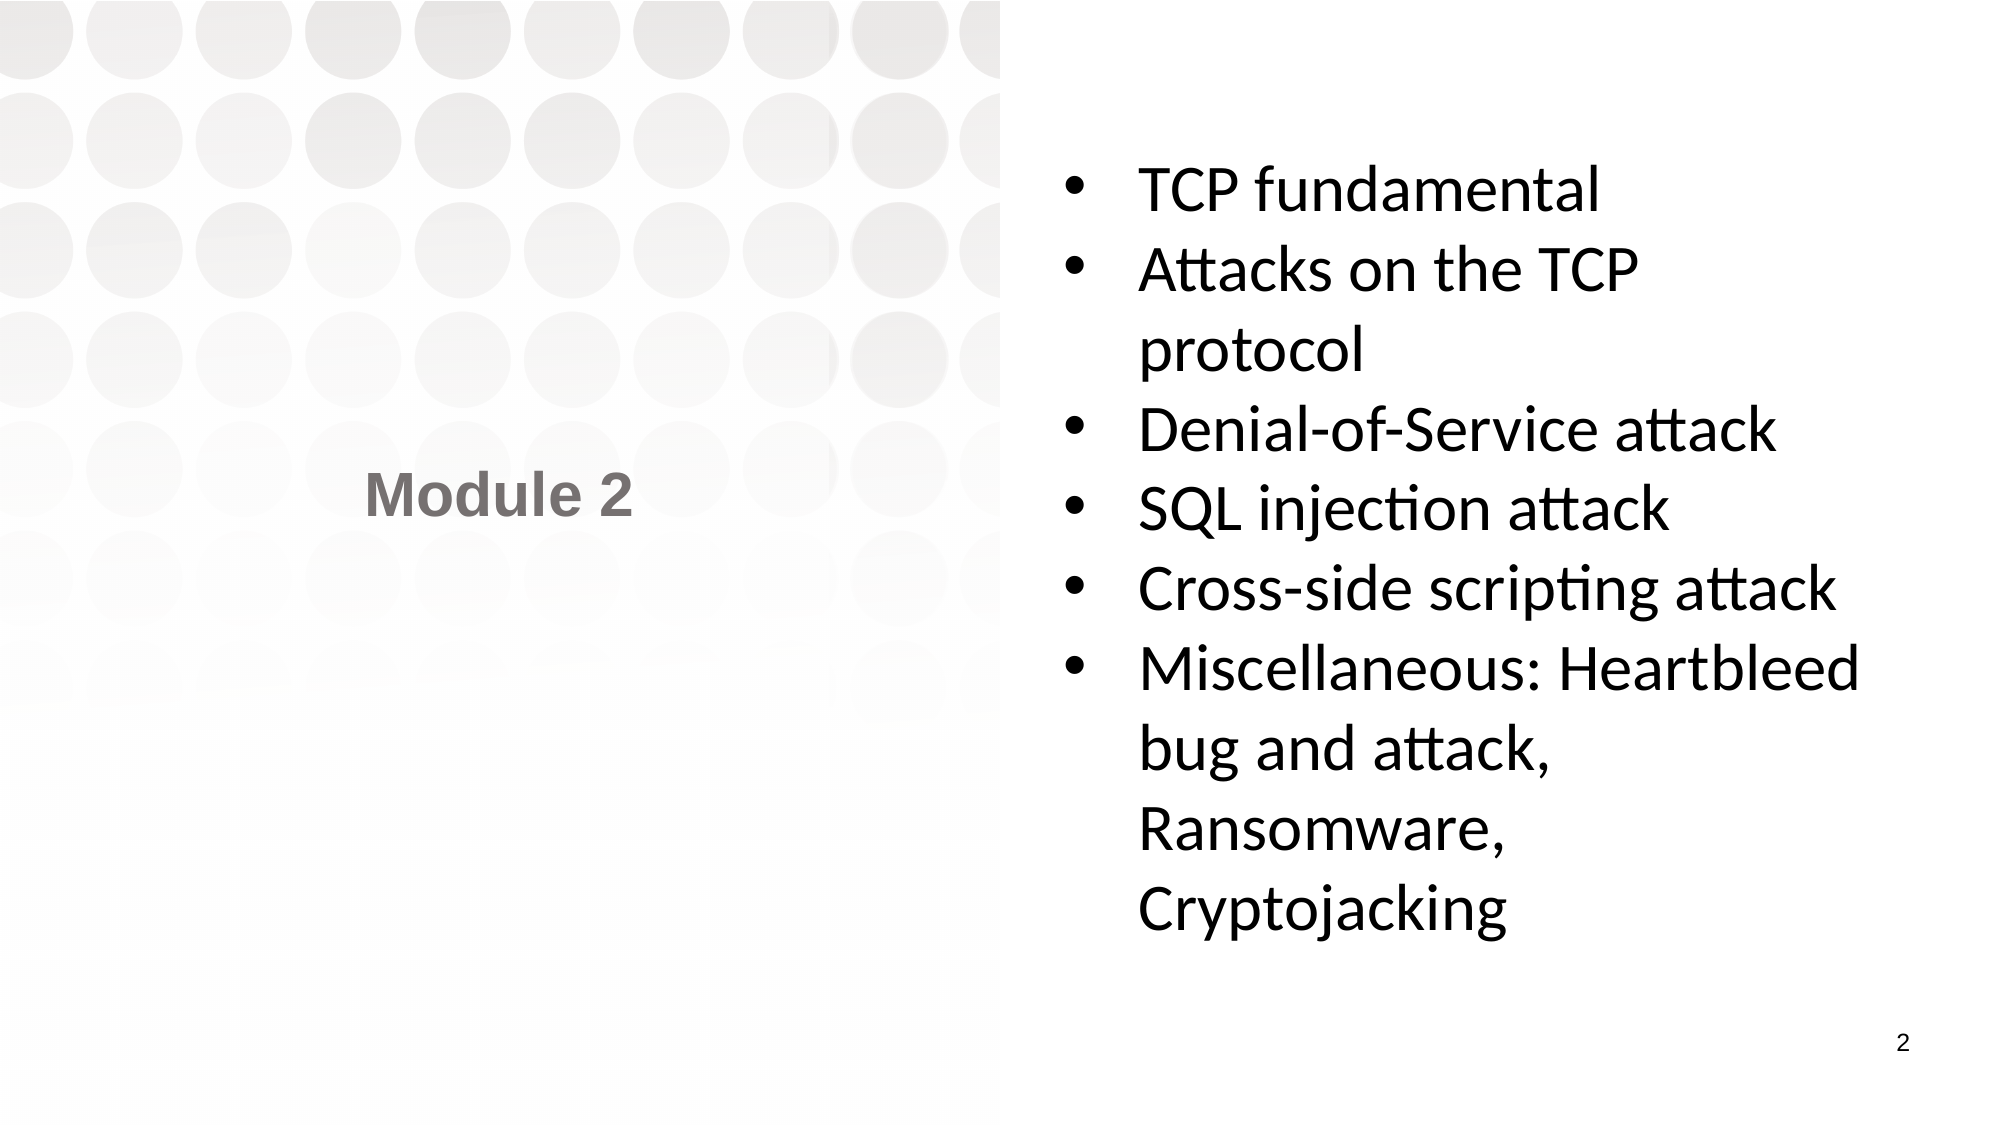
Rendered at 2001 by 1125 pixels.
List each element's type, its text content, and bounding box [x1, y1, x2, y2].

list Module 2 [114, 454, 886, 758]
picture [0, 1, 1000, 1125]
text_box TCP fundamental Attacks on the TCP protocol Denial-of-Service attack SQL injection attack Cross-side scripting attack Miscellaneous: Heartbleed bug and attack, Ransomware, Cryptojacking [1048, 137, 1883, 952]
slide_number 2 [1484, 1018, 1925, 1064]
